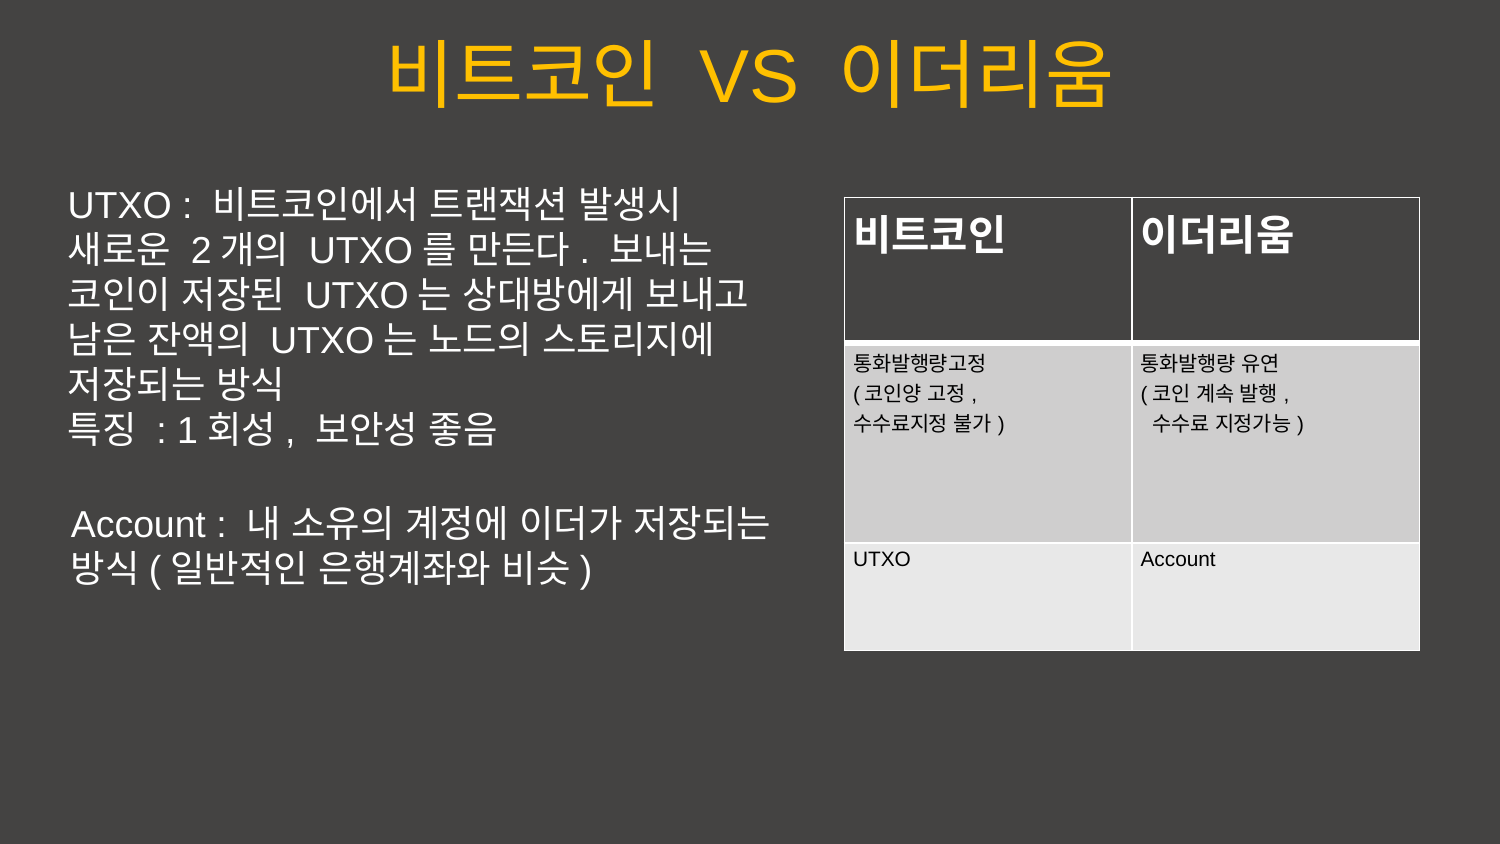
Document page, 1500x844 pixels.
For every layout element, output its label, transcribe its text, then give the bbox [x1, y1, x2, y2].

text_box UTXO : 비트코인에서 트랜잭션 발생시 새로운 2개의 UTXO를 만든다. 보내는 코인이 저장된 UTXO는 상대방에게 보내고 남은 잔액의 UTXO는 노드의 스토리지에 저장되는 방식 특징 : 1회성, 보안성 좋음 [53, 173, 803, 459]
list 비트코인 VS 이더리움 [0, 0, 1500, 318]
table_cell Account [1133, 544, 1419, 650]
table_header 이더리움 [1133, 198, 1419, 340]
table_cell 통화발행량 유연 (코인 계속 발행, 수수료 지정가능) [1133, 346, 1419, 542]
table_header 비트코인 [845, 198, 1131, 340]
table_cell UTXO [845, 544, 1131, 650]
text_box Account : 내 소유의 계정에 이더가 저장되는 방식(일반적인 은행계좌와 비슷) [56, 492, 806, 598]
table_cell 통화발행량고정 (코인양 고정, 수수료지정 불가) [845, 346, 1131, 542]
